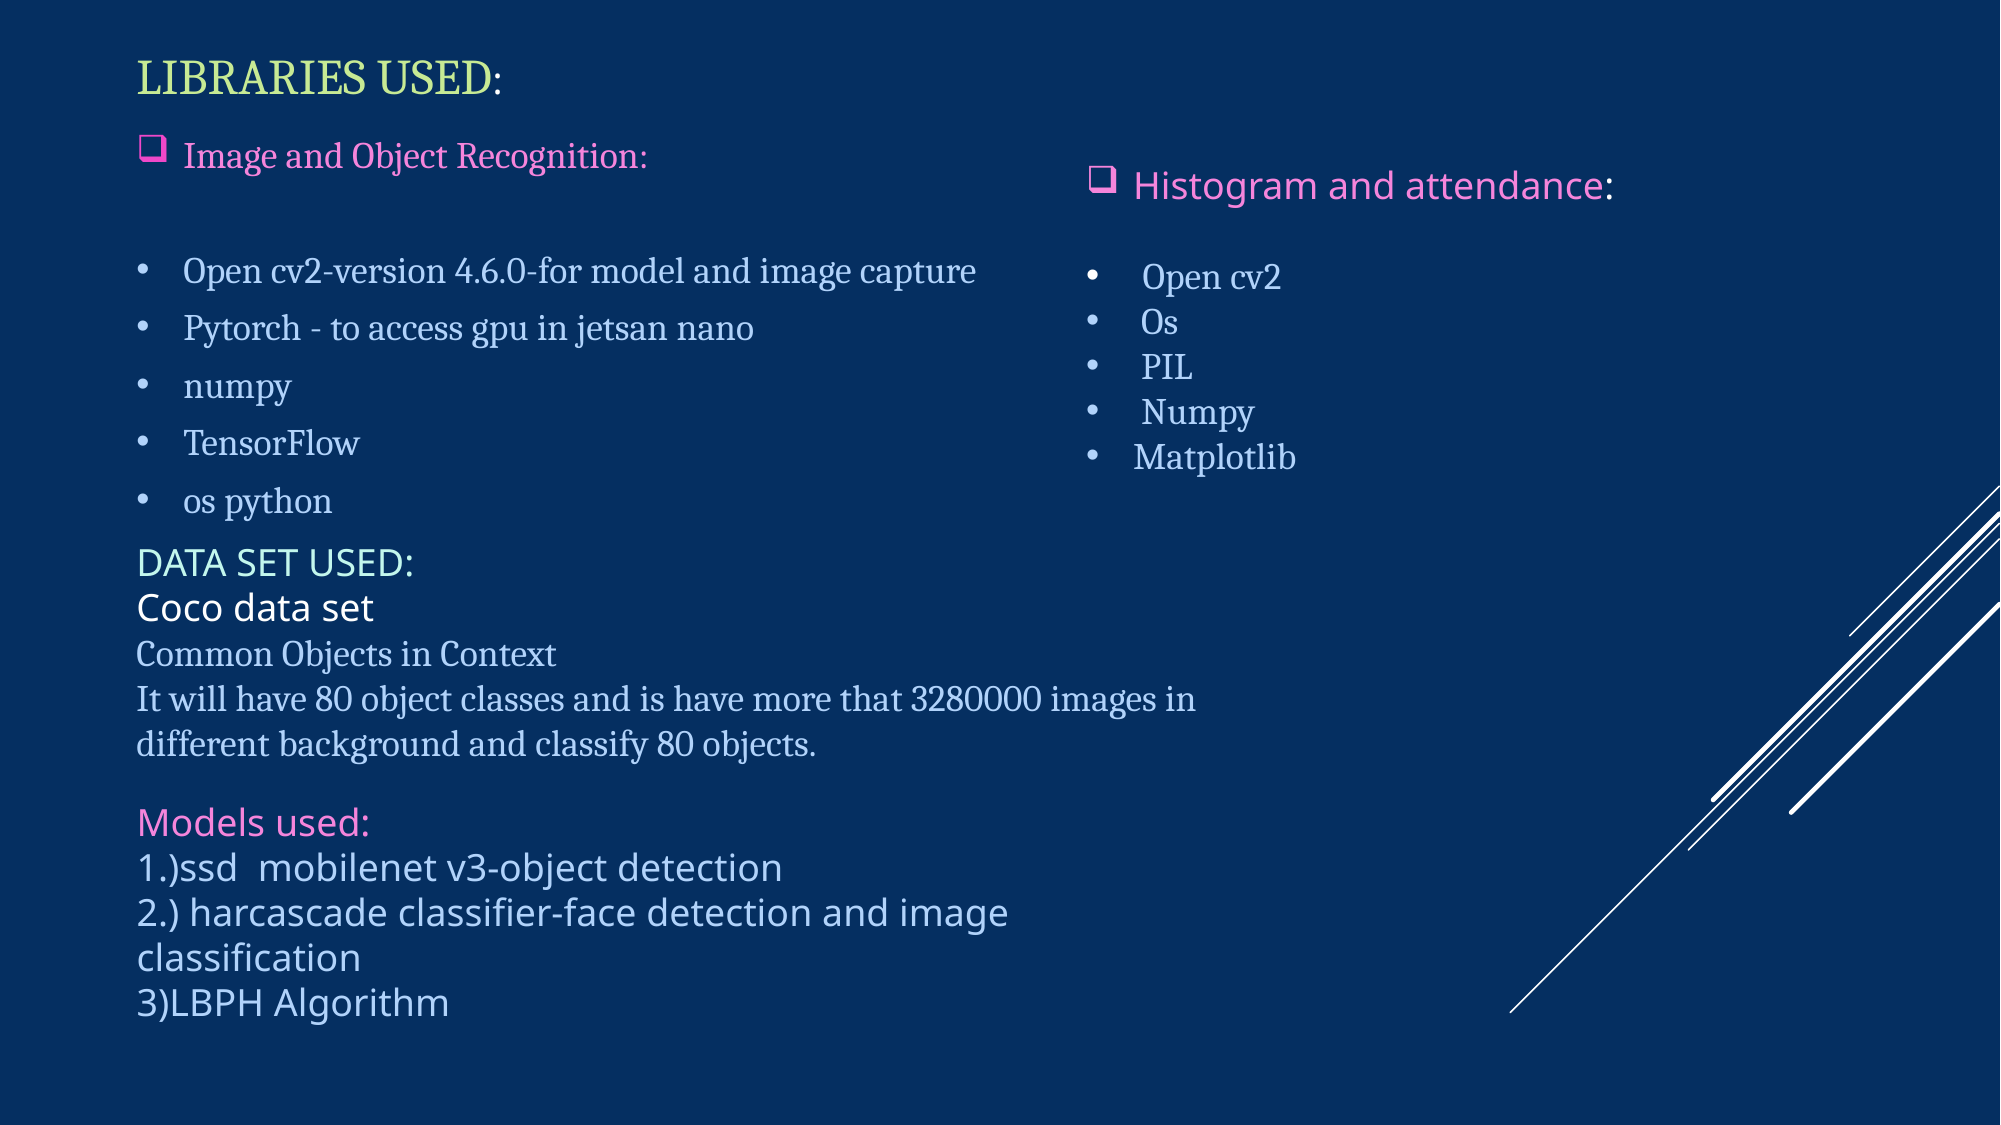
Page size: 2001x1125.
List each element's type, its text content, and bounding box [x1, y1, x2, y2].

text_box Histogram and attendance: Open cv2 Os PIL Numpy Matplotlib [1071, 154, 1969, 530]
text_box DATA SET USED: Coco data set Common Objects in Context It will have 80 object classes and is have more that 3280000 images in different background and classify 80 objects. [121, 531, 1223, 771]
text_box LIBRARIES USED: [121, 37, 1345, 232]
text_box Models used: 1.)ssd mobilenet v3-object detection 2.) harcascade classifier-face detection and image classification 3)LBPH Algorithm [121, 791, 1195, 1032]
text_box ­Image and Object Recognition: Open cv2-version 4.6.0-for model and image capture Pytorch - to access gpu in jetsan nano numpy ­TensorFlow ­os python [121, 232, 1138, 531]
